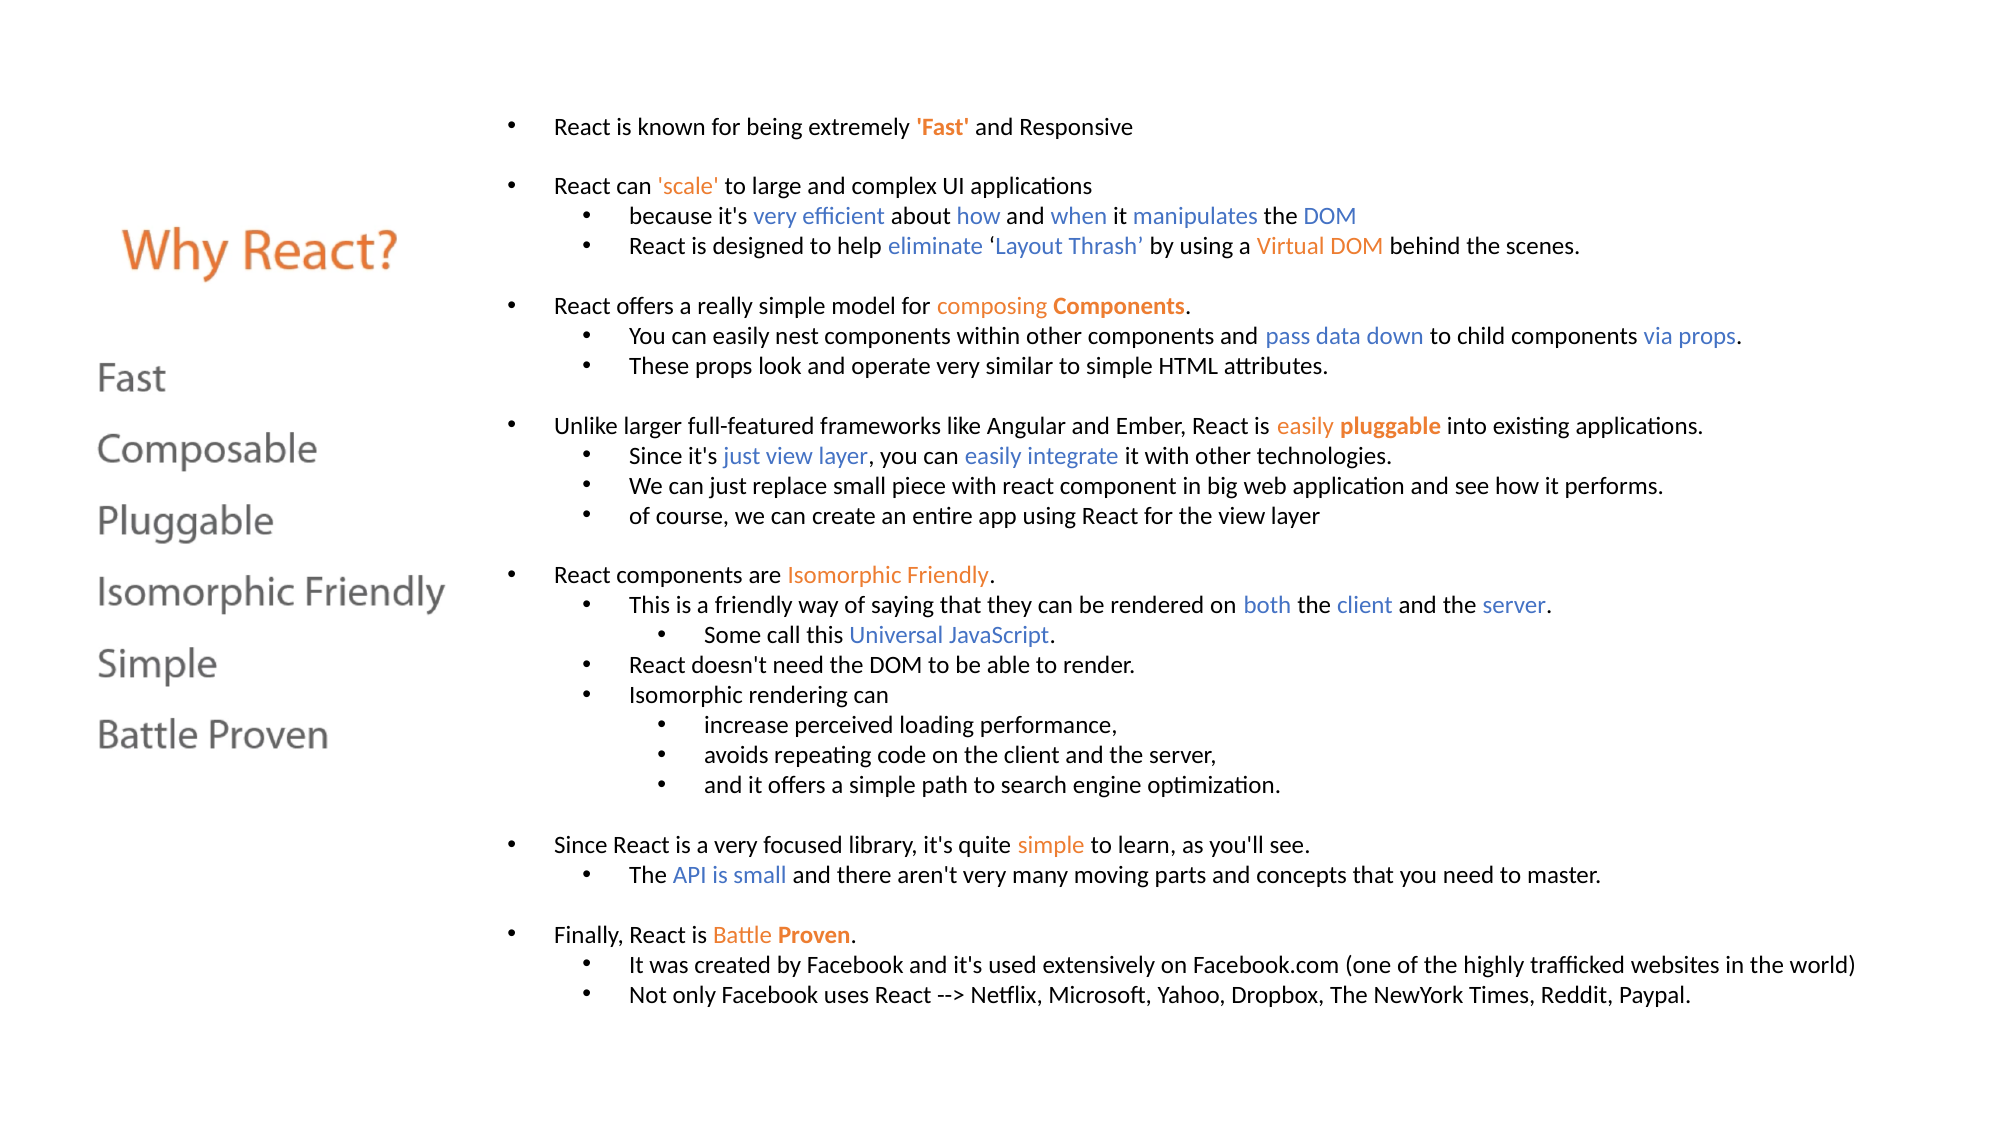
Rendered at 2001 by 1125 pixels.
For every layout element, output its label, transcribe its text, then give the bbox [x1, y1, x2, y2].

picture [77, 197, 493, 790]
text_box React is known for being extremely 'Fast' and Responsive React can 'scale' to large and complex UI applications because it's very efficient about how and when it manipulates the DOM React is designed to help eliminate ‘Layout Thrash’ by using a Virtual DOM behind the scenes. React offers a really simple model for composing Components. You can easily nest components within other components and pass data down to child components via props. These props look and operate very similar to simple HTML attributes. Unlike larger full-featured frameworks like Angular and Ember, React is easily pluggable into existing applications. Since it's just view layer, you can easily integrate it with other technologies. We can just replace small piece with react component in big web application and see how it performs. of course, we can create an entire app using React for the view layer React components are Isomorphic Friendly. This is a friendly way of saying that they can be rendered on both the client and the server. Some call this Universal JavaScript. React doesn't need the DOM to be able to render. Isomorphic rendering can increase perceived loading performance, avoids repeating code on the client and the server, and it offers a simple path to search engine optimization. Since React is a very focused library, it's quite simple to learn, as you'll see. The API is small and there aren't very many moving parts and concepts that you need to master. Finally, React is Battle Proven. It was created by Facebook and it's used extensively on Facebook.com (one of the highly trafficked websites in the world) Not only Facebook uses React --> Netflix, Microsoft, Yahoo, Dropbox, The NewYork Times, Reddit, Paypal. [492, 102, 1944, 1016]
